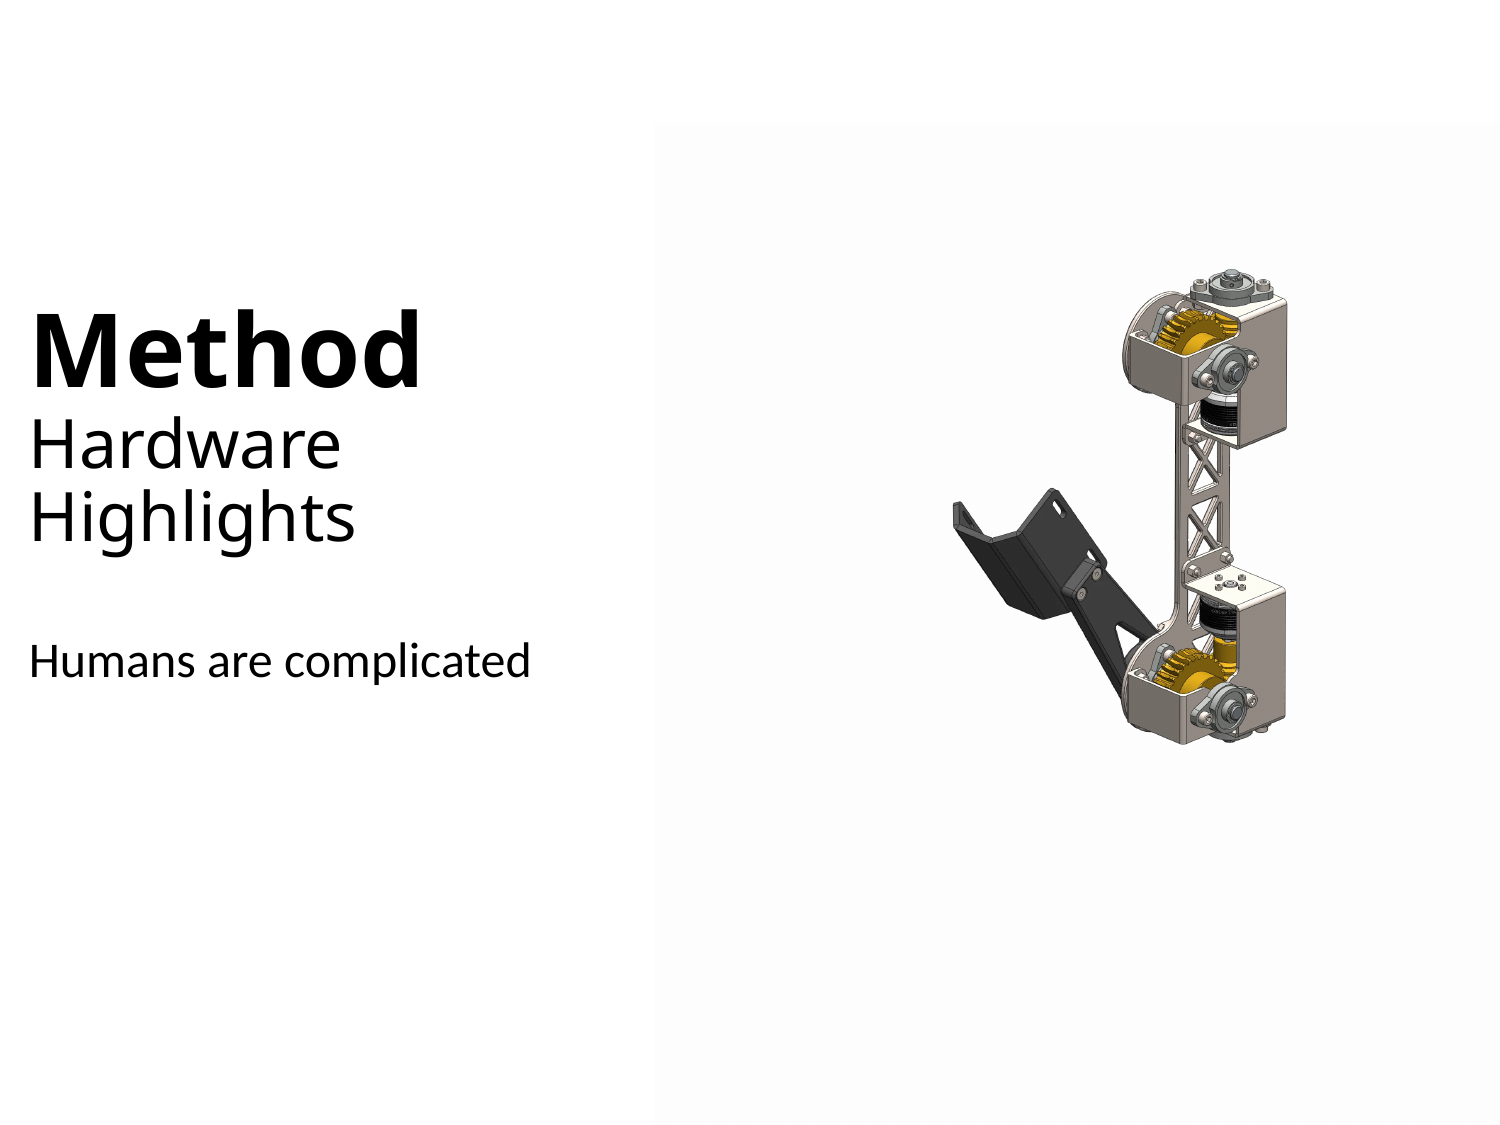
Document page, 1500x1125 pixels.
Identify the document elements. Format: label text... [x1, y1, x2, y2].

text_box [652, 121, 1500, 1125]
title Method Hardware Highlights [13, 291, 652, 565]
subtitle Humans are complicated [13, 627, 652, 834]
